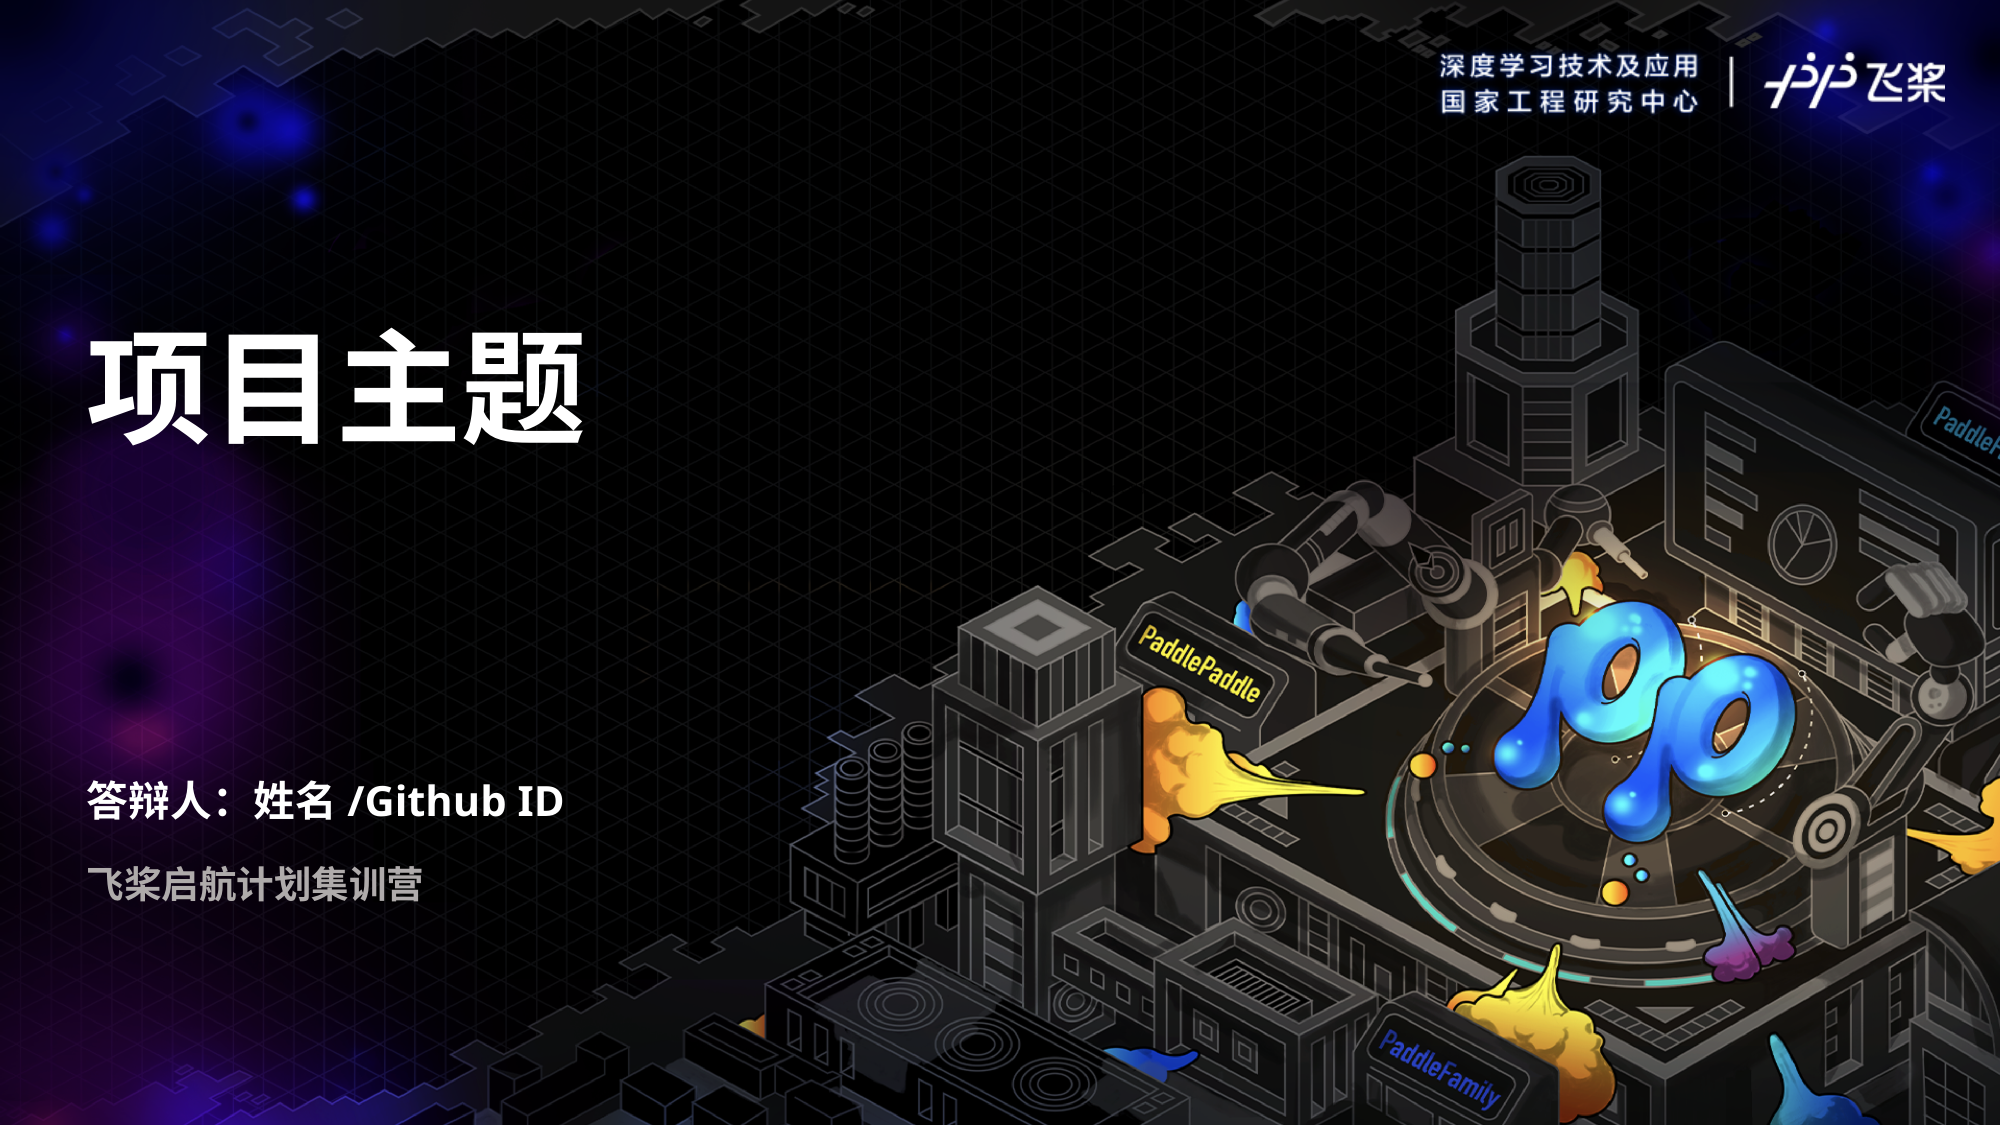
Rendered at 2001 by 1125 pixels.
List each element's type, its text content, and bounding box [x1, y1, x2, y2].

text_box 飞桨启航计划集训营 [72, 853, 617, 914]
picture [0, 0, 2000, 1125]
text_box 项目主题 [72, 301, 1282, 467]
text_box 答辩人：姓名/Github ID [72, 742, 864, 832]
